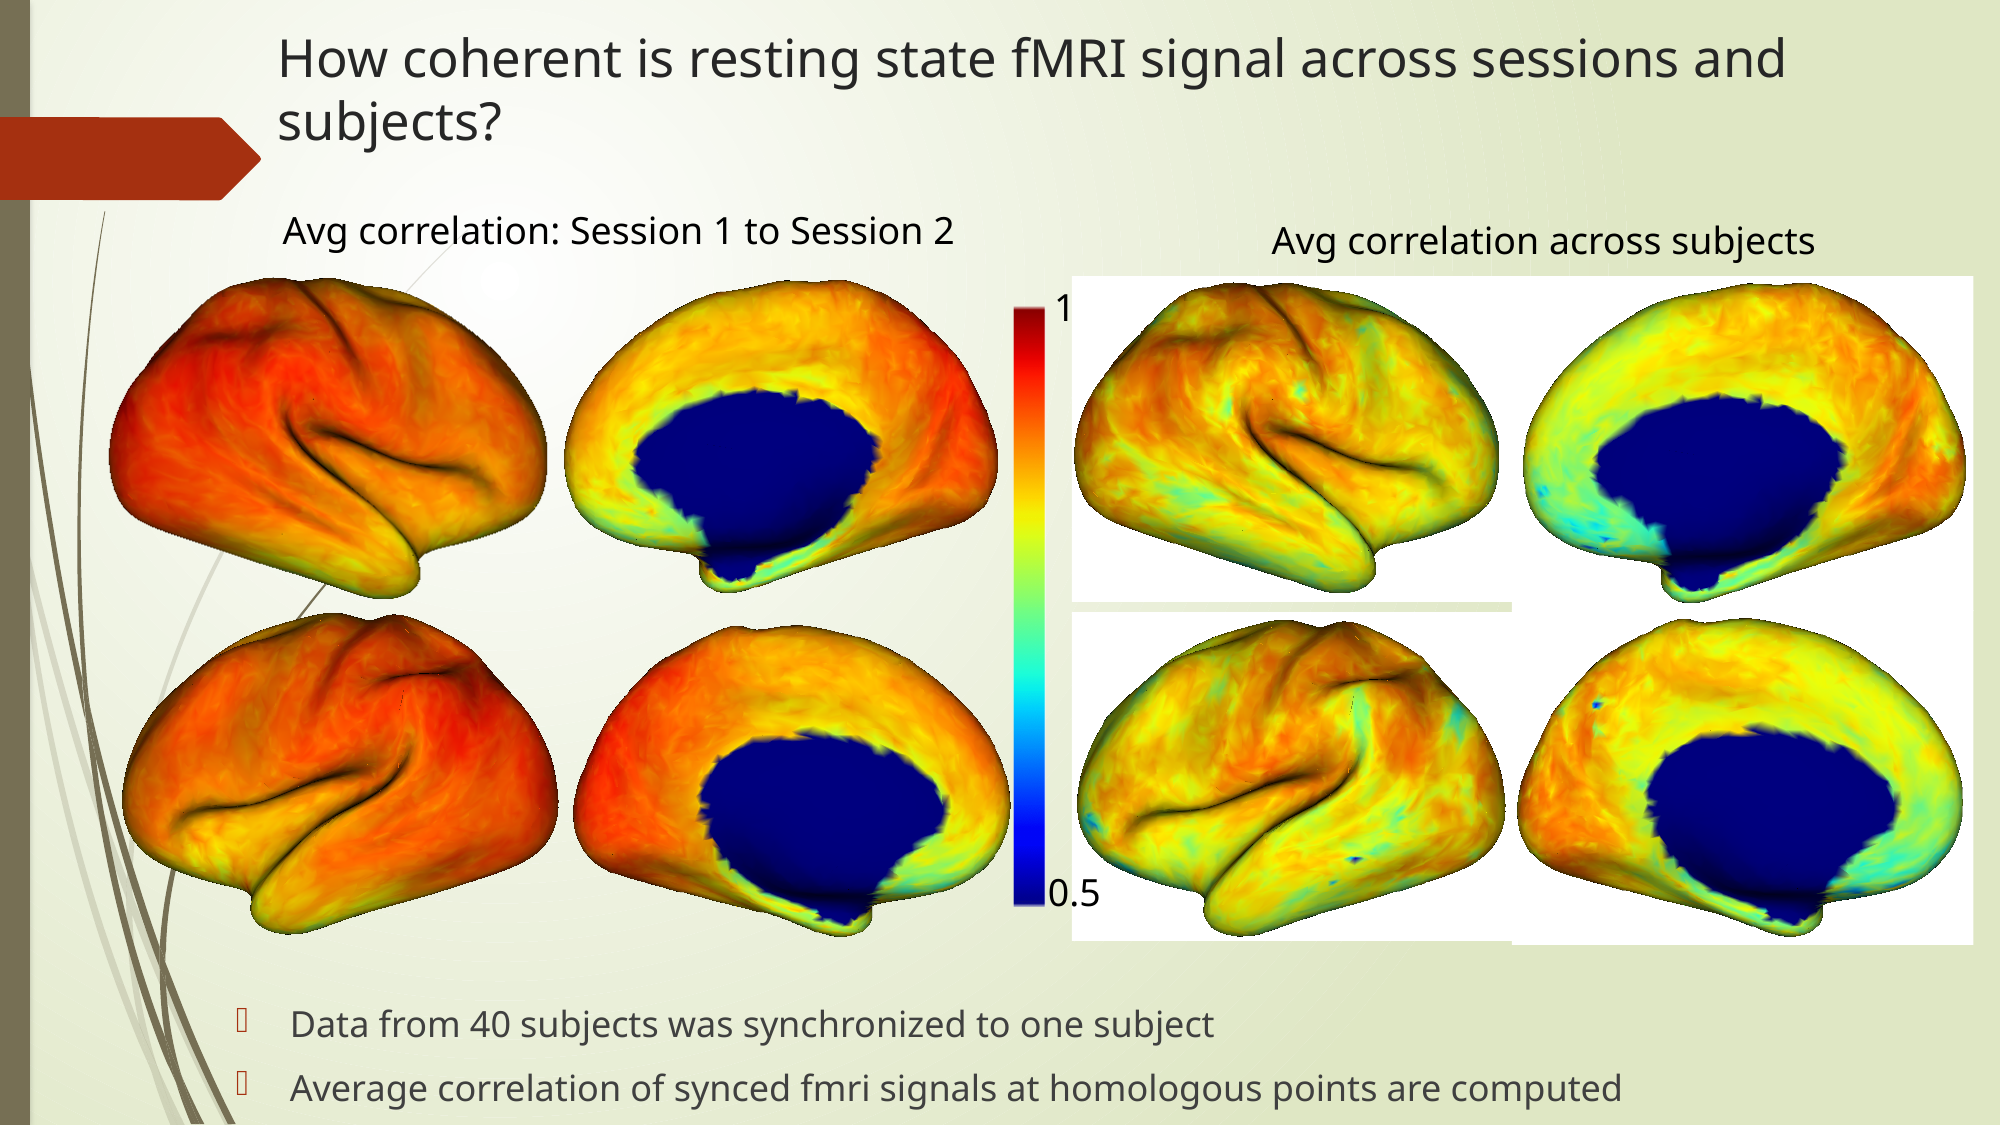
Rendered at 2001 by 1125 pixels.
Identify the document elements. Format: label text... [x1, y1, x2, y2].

text_box 1 [1039, 276, 1071, 337]
picture [99, 269, 1974, 945]
title How coherent is resting state fMRI signal across sessions and subjects? [262, 17, 1884, 160]
text_box 0.5 [1033, 861, 1066, 921]
text_box Avg correlation across subjects [1256, 209, 1832, 270]
text_box Avg correlation: Session 1 to Session 2 [267, 199, 971, 260]
list Data from 40 subjects was synchronized to one subject Average correlation of synced fmri signals at homologous points are computed [220, 994, 1849, 1116]
picture [115, 610, 562, 940]
